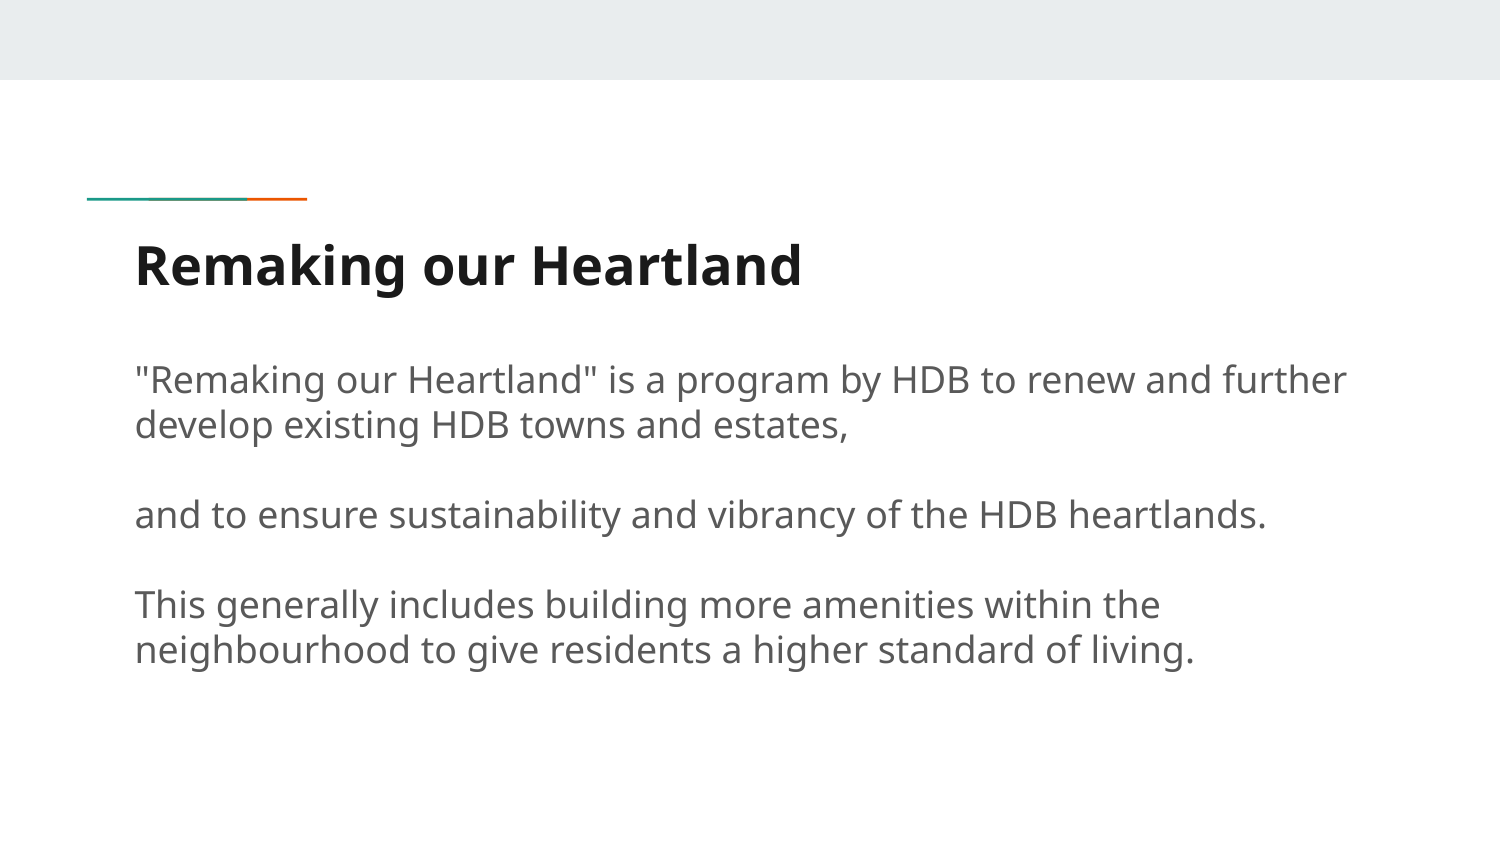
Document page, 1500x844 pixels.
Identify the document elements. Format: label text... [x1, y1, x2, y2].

title Remaking our Heartland [119, 216, 1381, 305]
list "Remaking our Heartland" is a program by HDB to renew and further develop existing HDB towns and estates, and to ensure sustainability and vibrancy of the HDB heartlands. This generally includes building more amenities within the neighbourhood to give residents a higher standard of living. [119, 341, 1381, 797]
